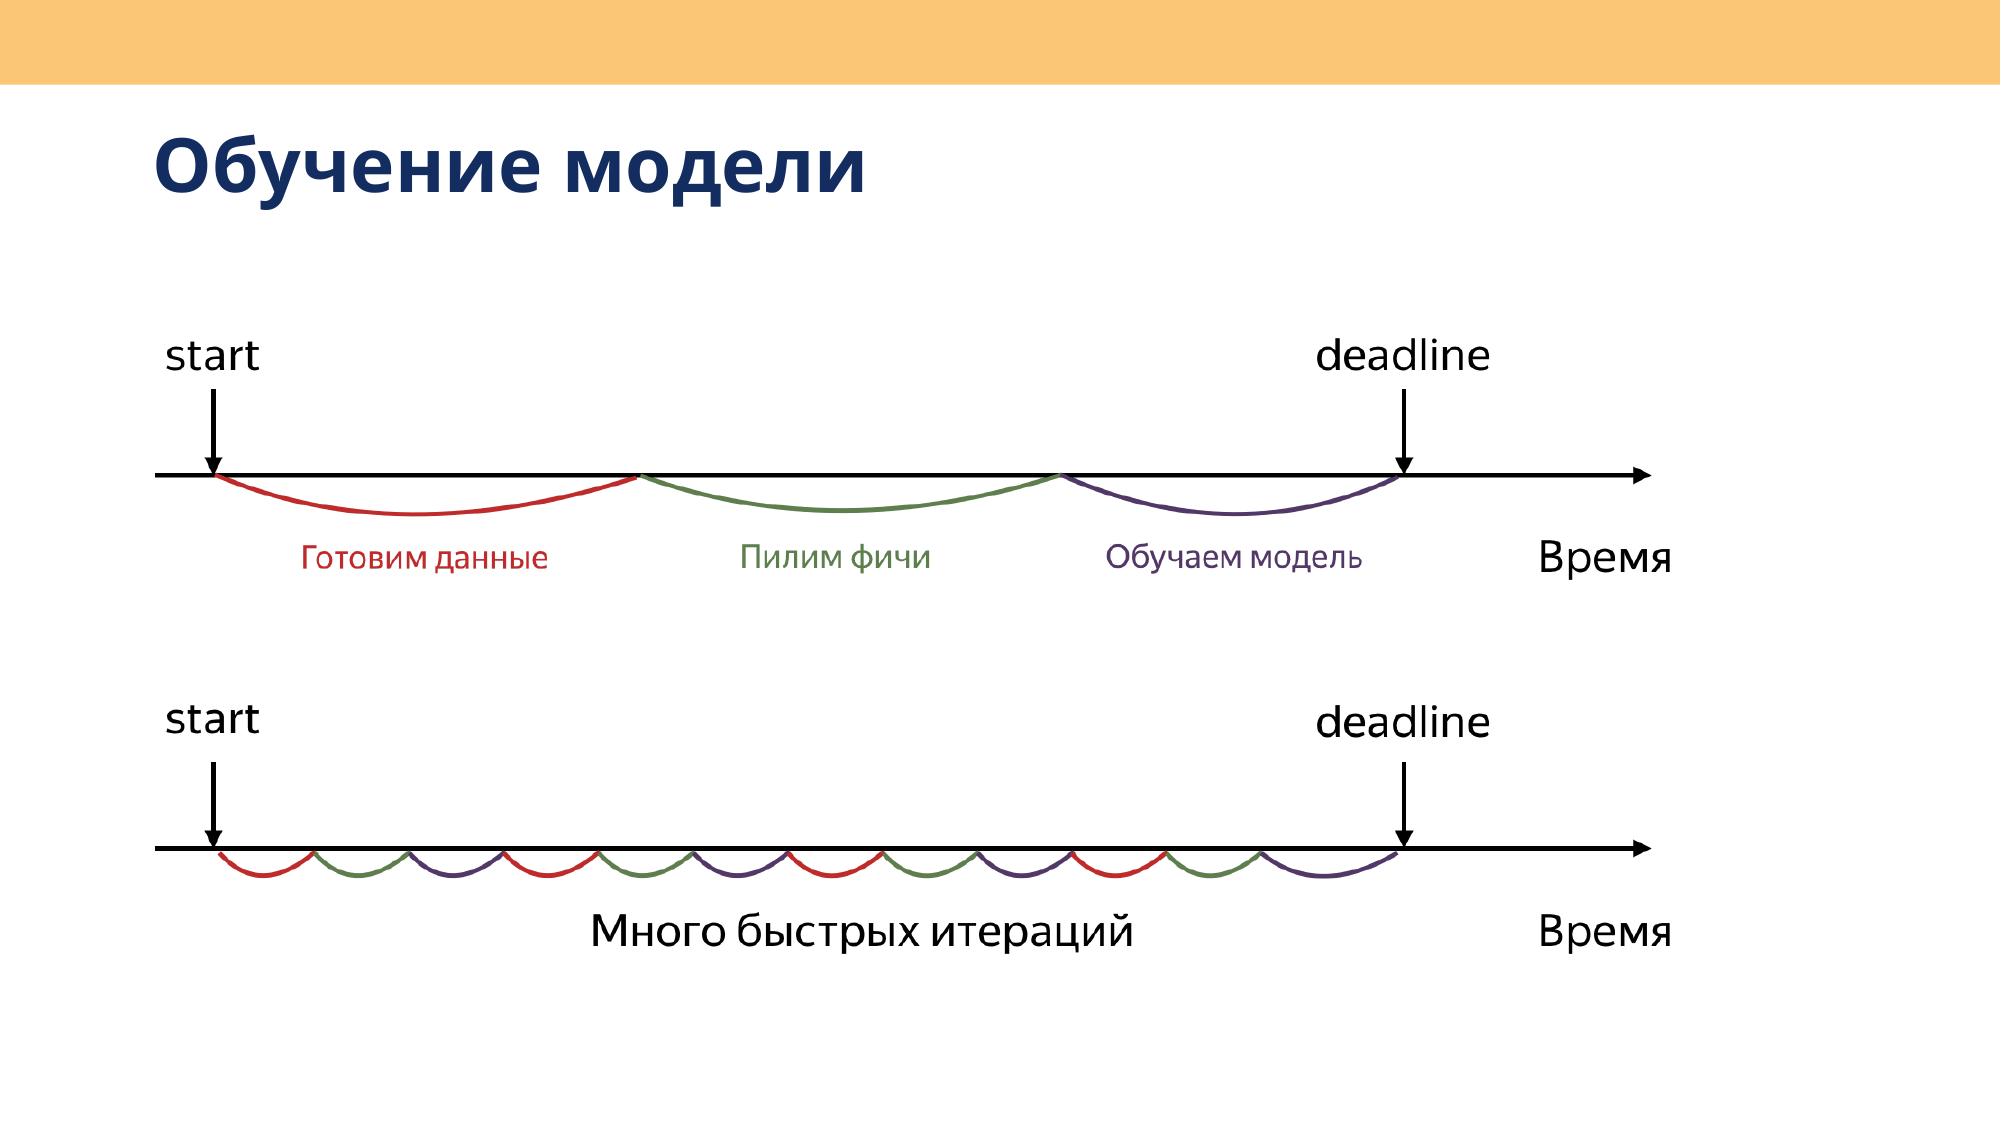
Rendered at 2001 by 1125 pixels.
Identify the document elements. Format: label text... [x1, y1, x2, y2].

title Обучение модели [137, 59, 1863, 278]
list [154, 322, 1679, 961]
